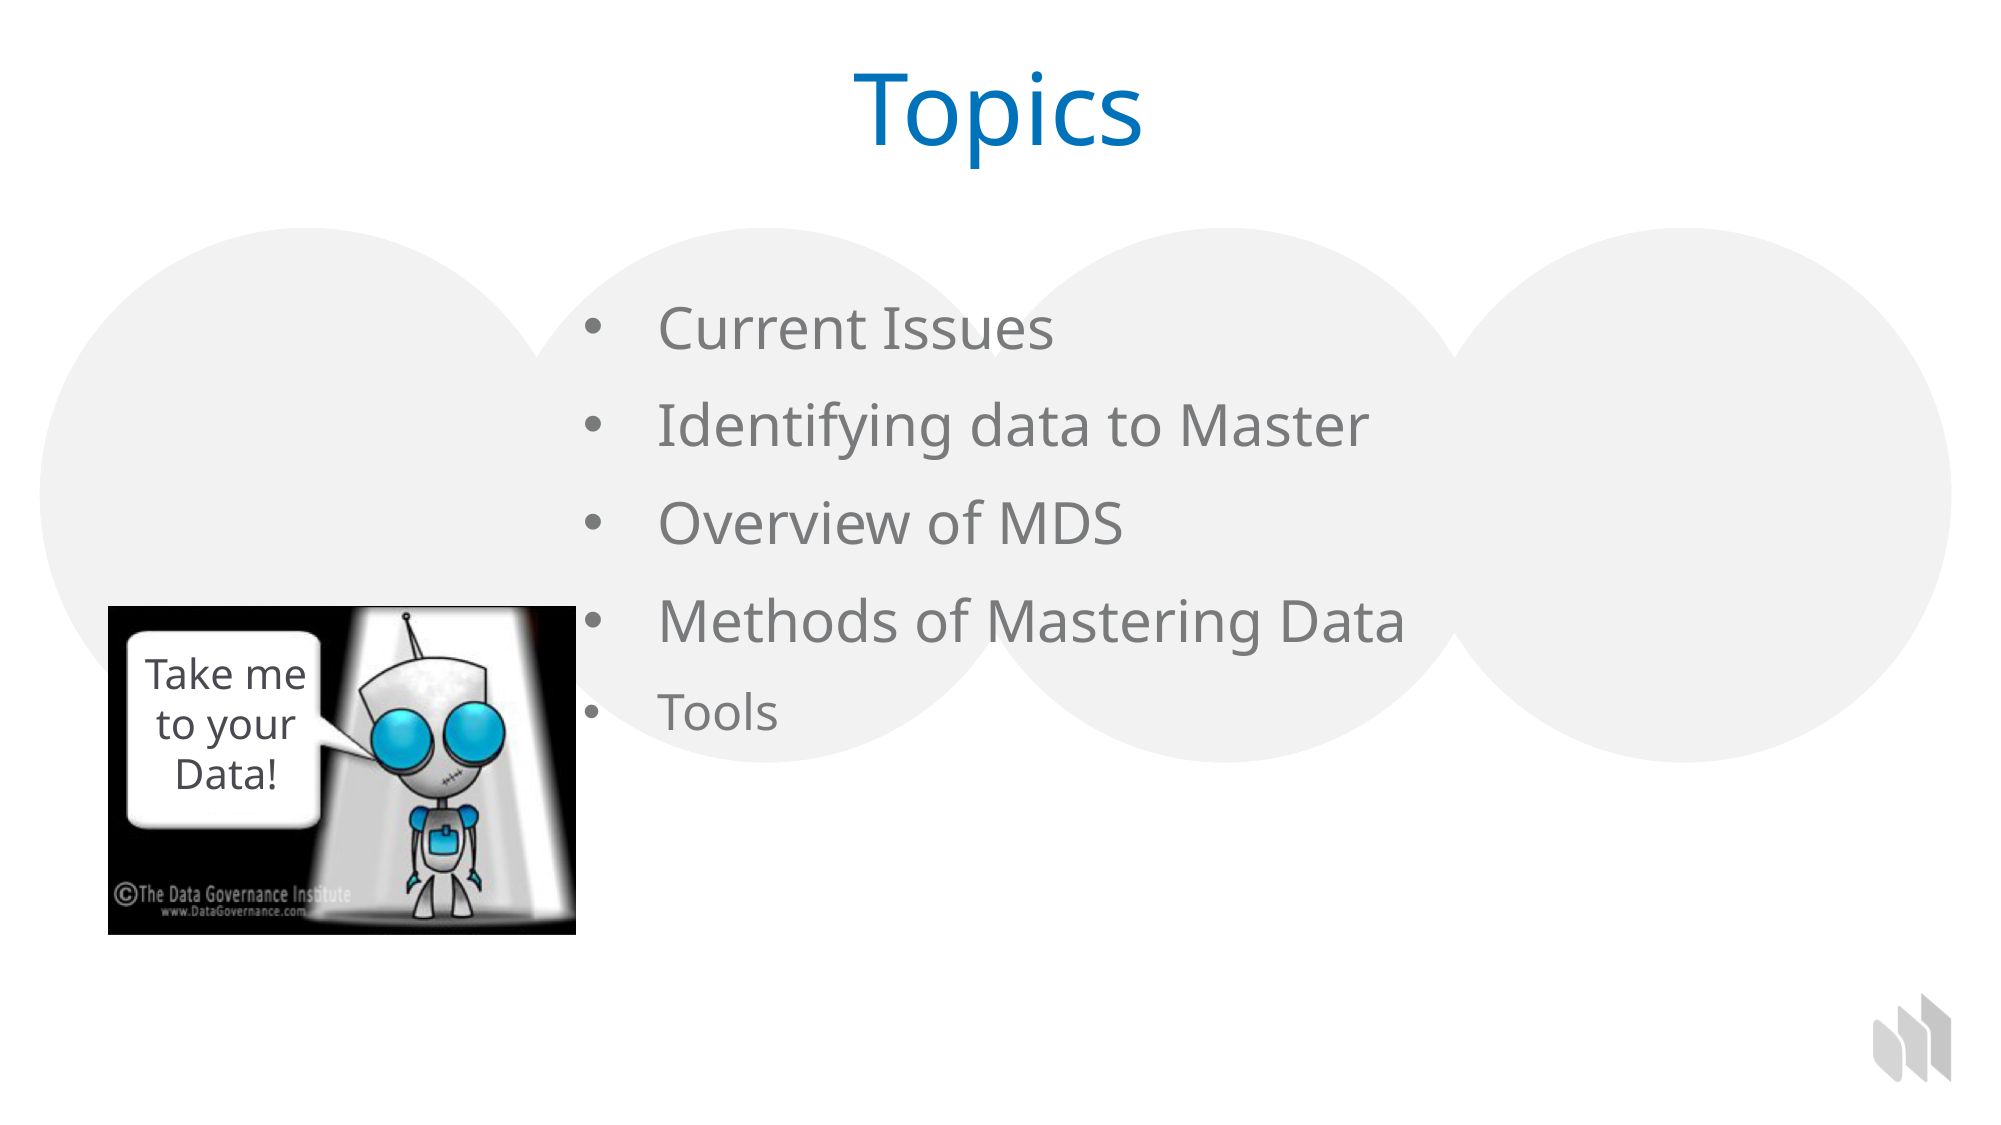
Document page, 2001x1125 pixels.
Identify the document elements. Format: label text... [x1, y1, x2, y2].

picture [108, 606, 576, 935]
text_box Current Issues Identifying data to Master Overview of MDS Methods of Mastering Data Tools [568, 276, 1687, 749]
list Topics [0, 45, 2000, 182]
